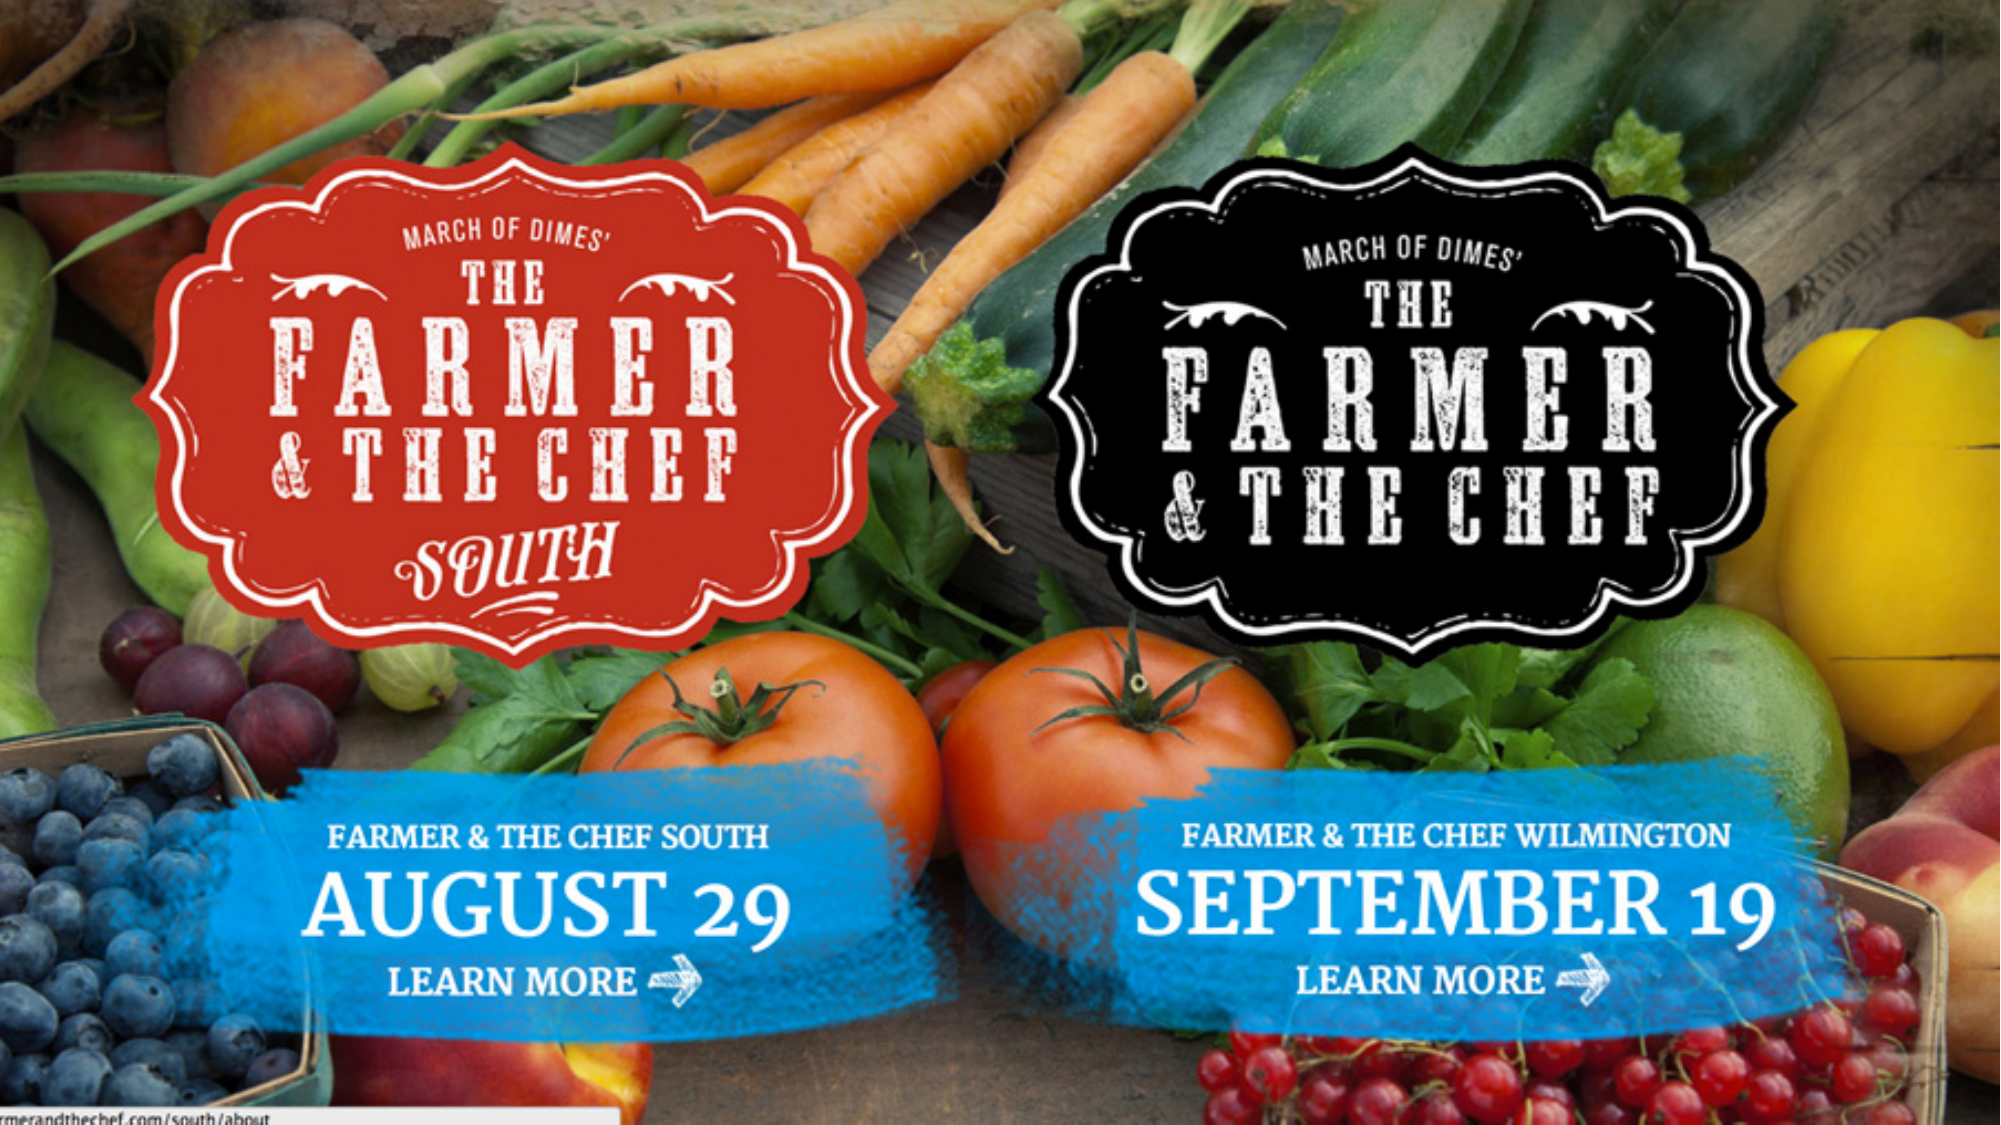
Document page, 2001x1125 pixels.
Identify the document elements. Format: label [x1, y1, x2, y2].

list [0, 0, 2000, 1125]
